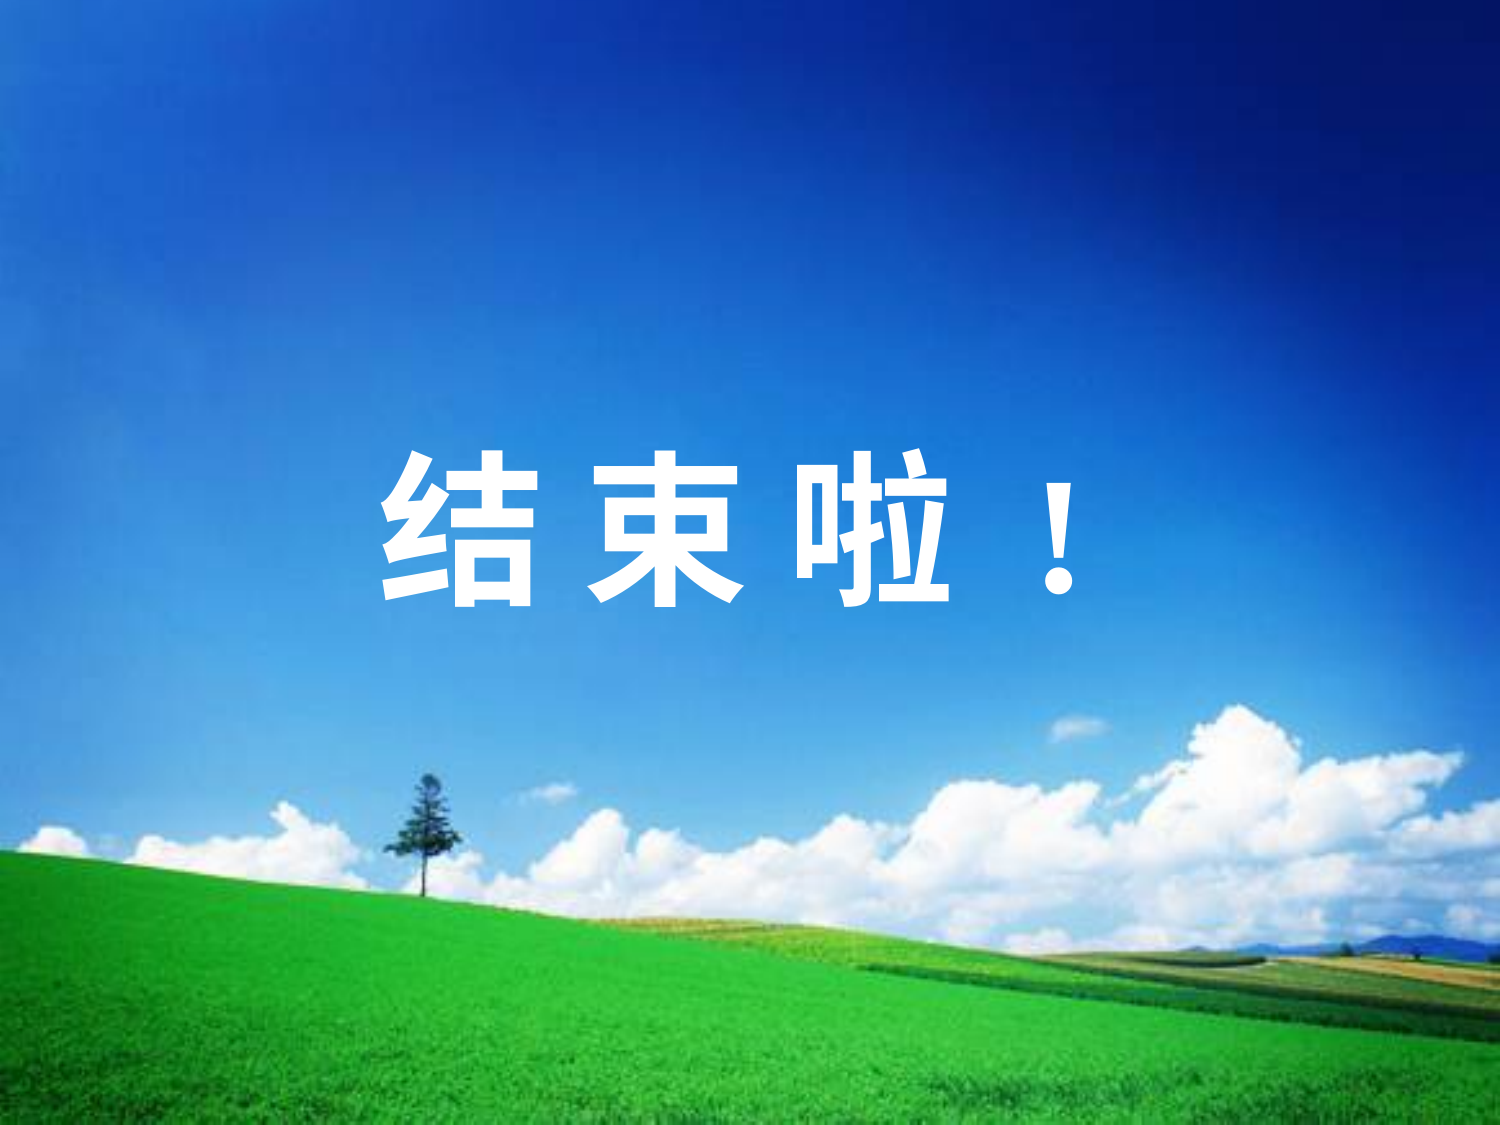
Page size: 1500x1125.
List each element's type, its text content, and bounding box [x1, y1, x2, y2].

picture [0, 0, 1500, 1125]
text_box 结 束 啦 ! [363, 418, 1102, 634]
